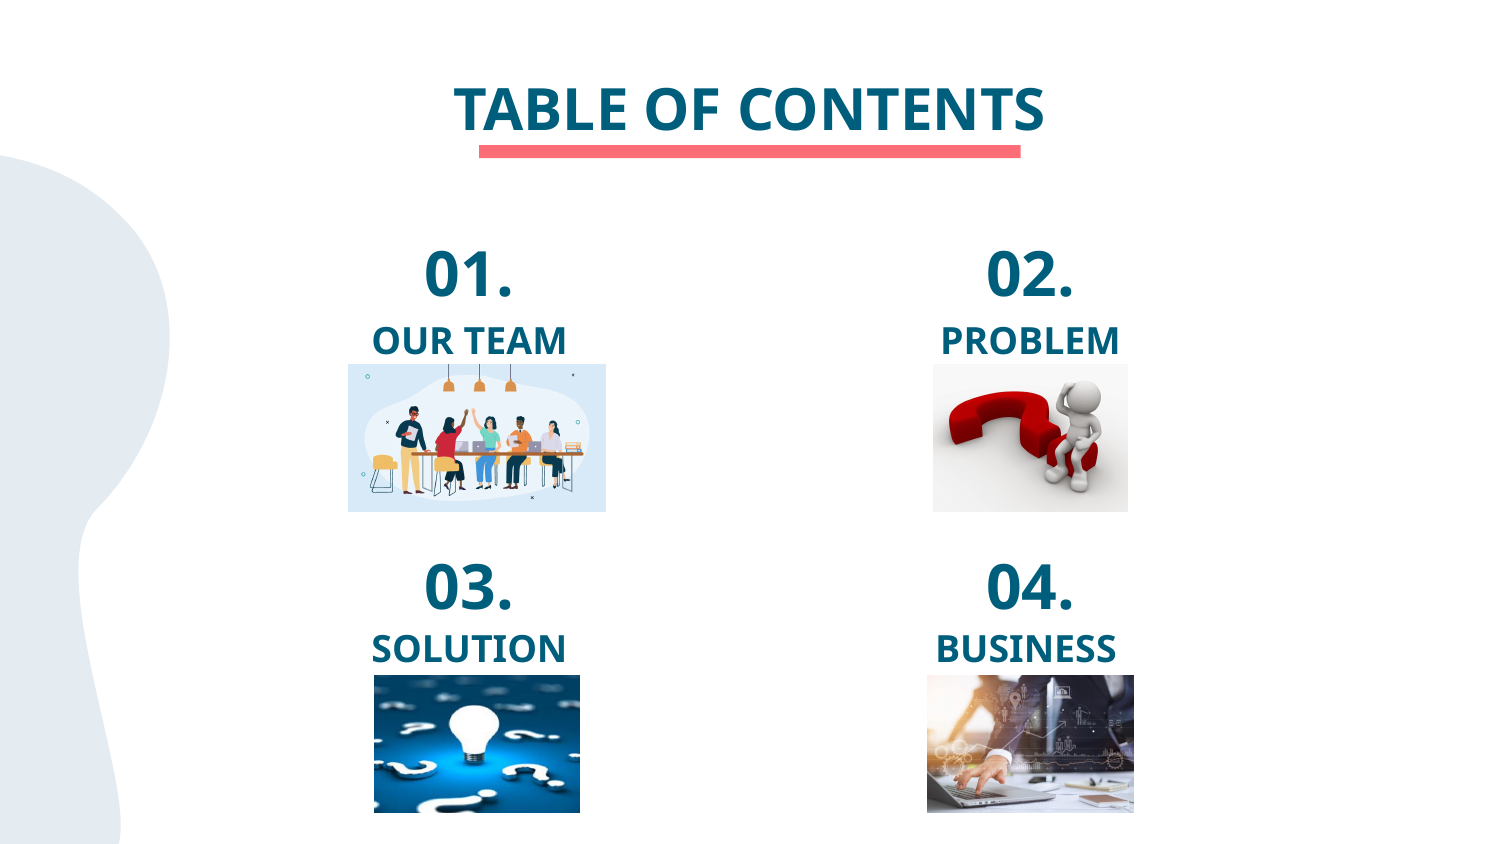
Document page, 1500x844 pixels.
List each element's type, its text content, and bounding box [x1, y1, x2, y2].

title 03. [390, 559, 549, 611]
title 02. [951, 245, 1110, 297]
text_box [479, 145, 1021, 159]
title 01. [390, 245, 549, 297]
title TABLE OF CONTENTS [117, 57, 1383, 225]
subtitle OUR TEAM [303, 318, 636, 362]
subtitle SOLUTION [303, 625, 636, 669]
picture [374, 674, 581, 813]
picture [932, 363, 1129, 512]
title 04. [951, 559, 1110, 611]
picture [927, 674, 1134, 813]
subtitle BUSINESS [844, 625, 1217, 669]
subtitle PROBLEM [864, 318, 1197, 362]
picture [348, 363, 607, 512]
